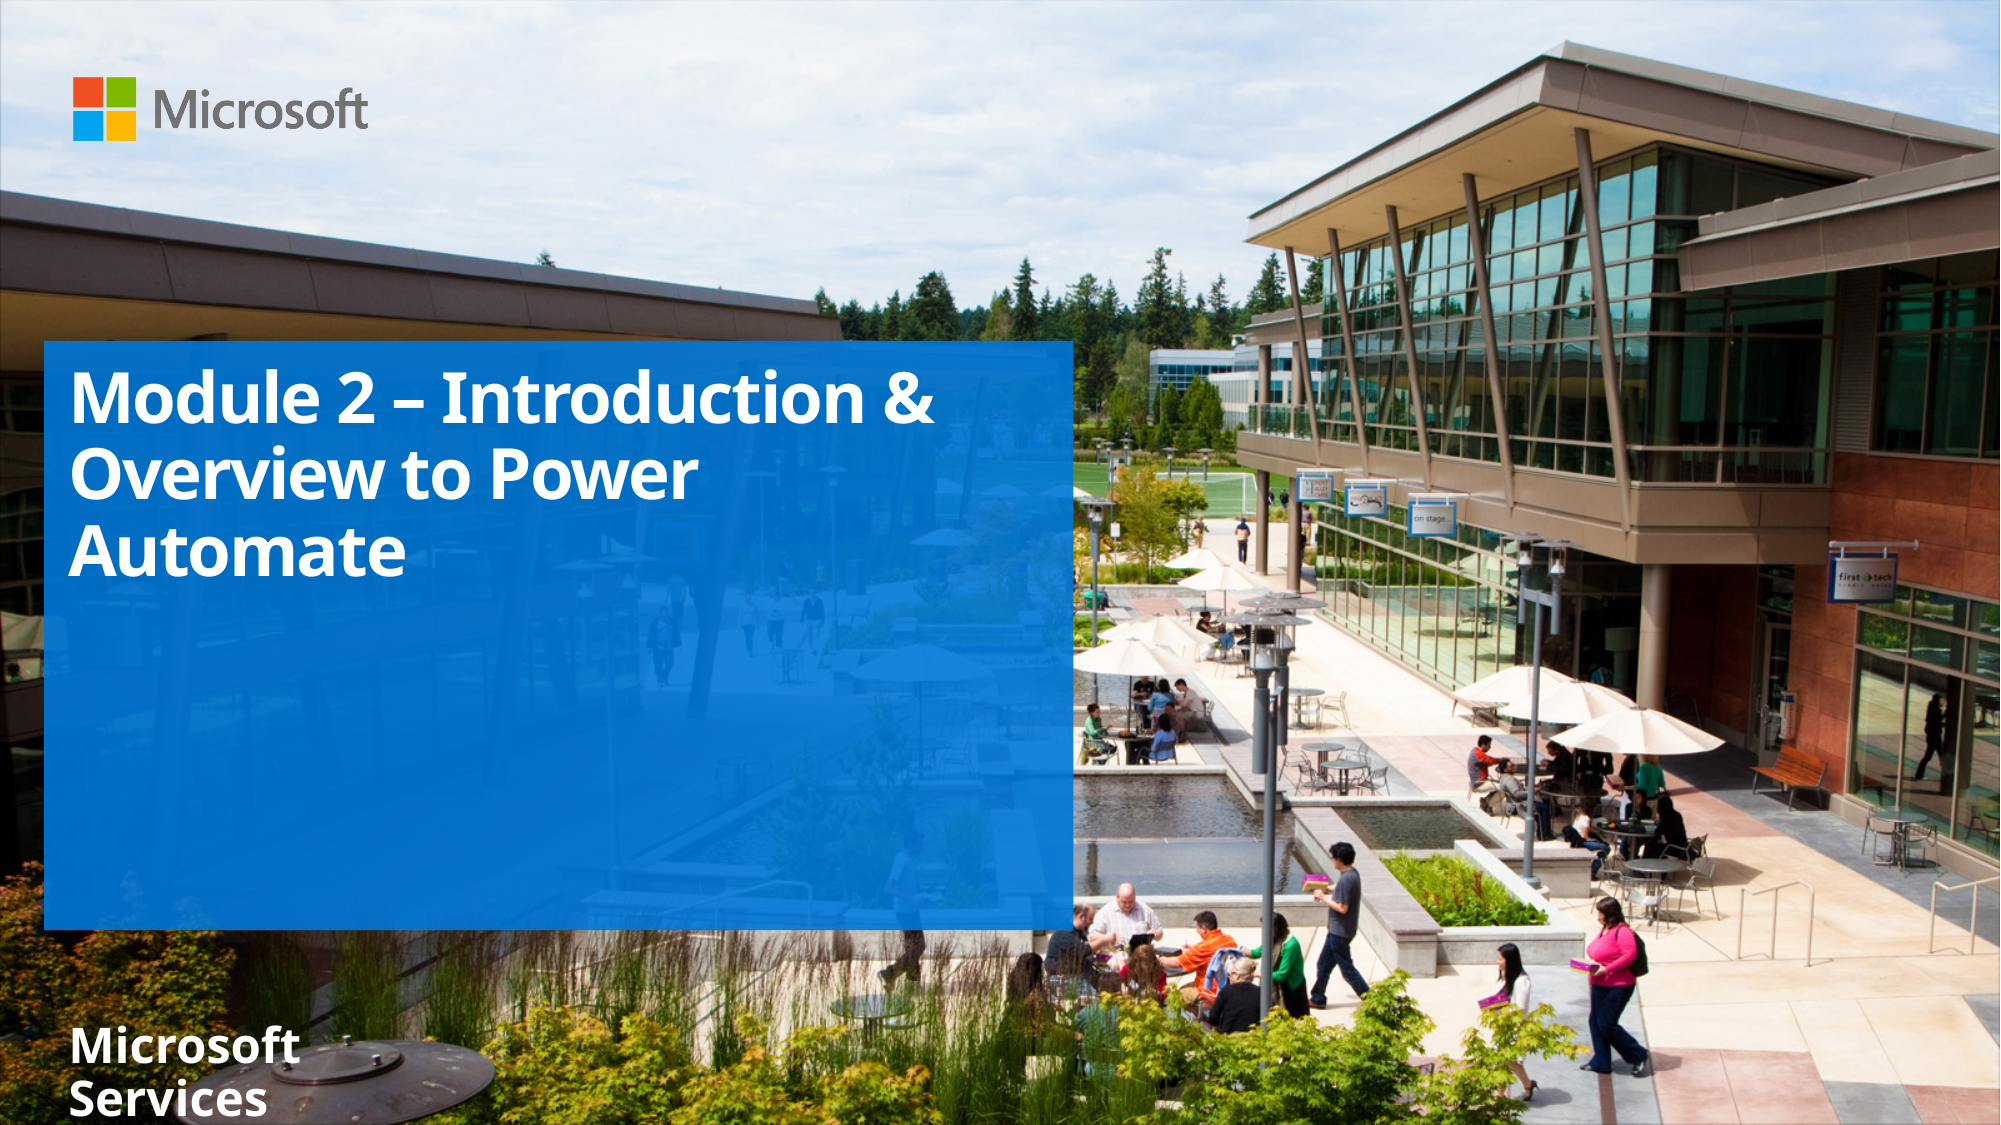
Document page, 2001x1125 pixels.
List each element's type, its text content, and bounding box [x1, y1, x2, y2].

title Module 2 – Introduction & Overview to Power Automate [44, 347, 1074, 642]
picture [0, 0, 2000, 1125]
